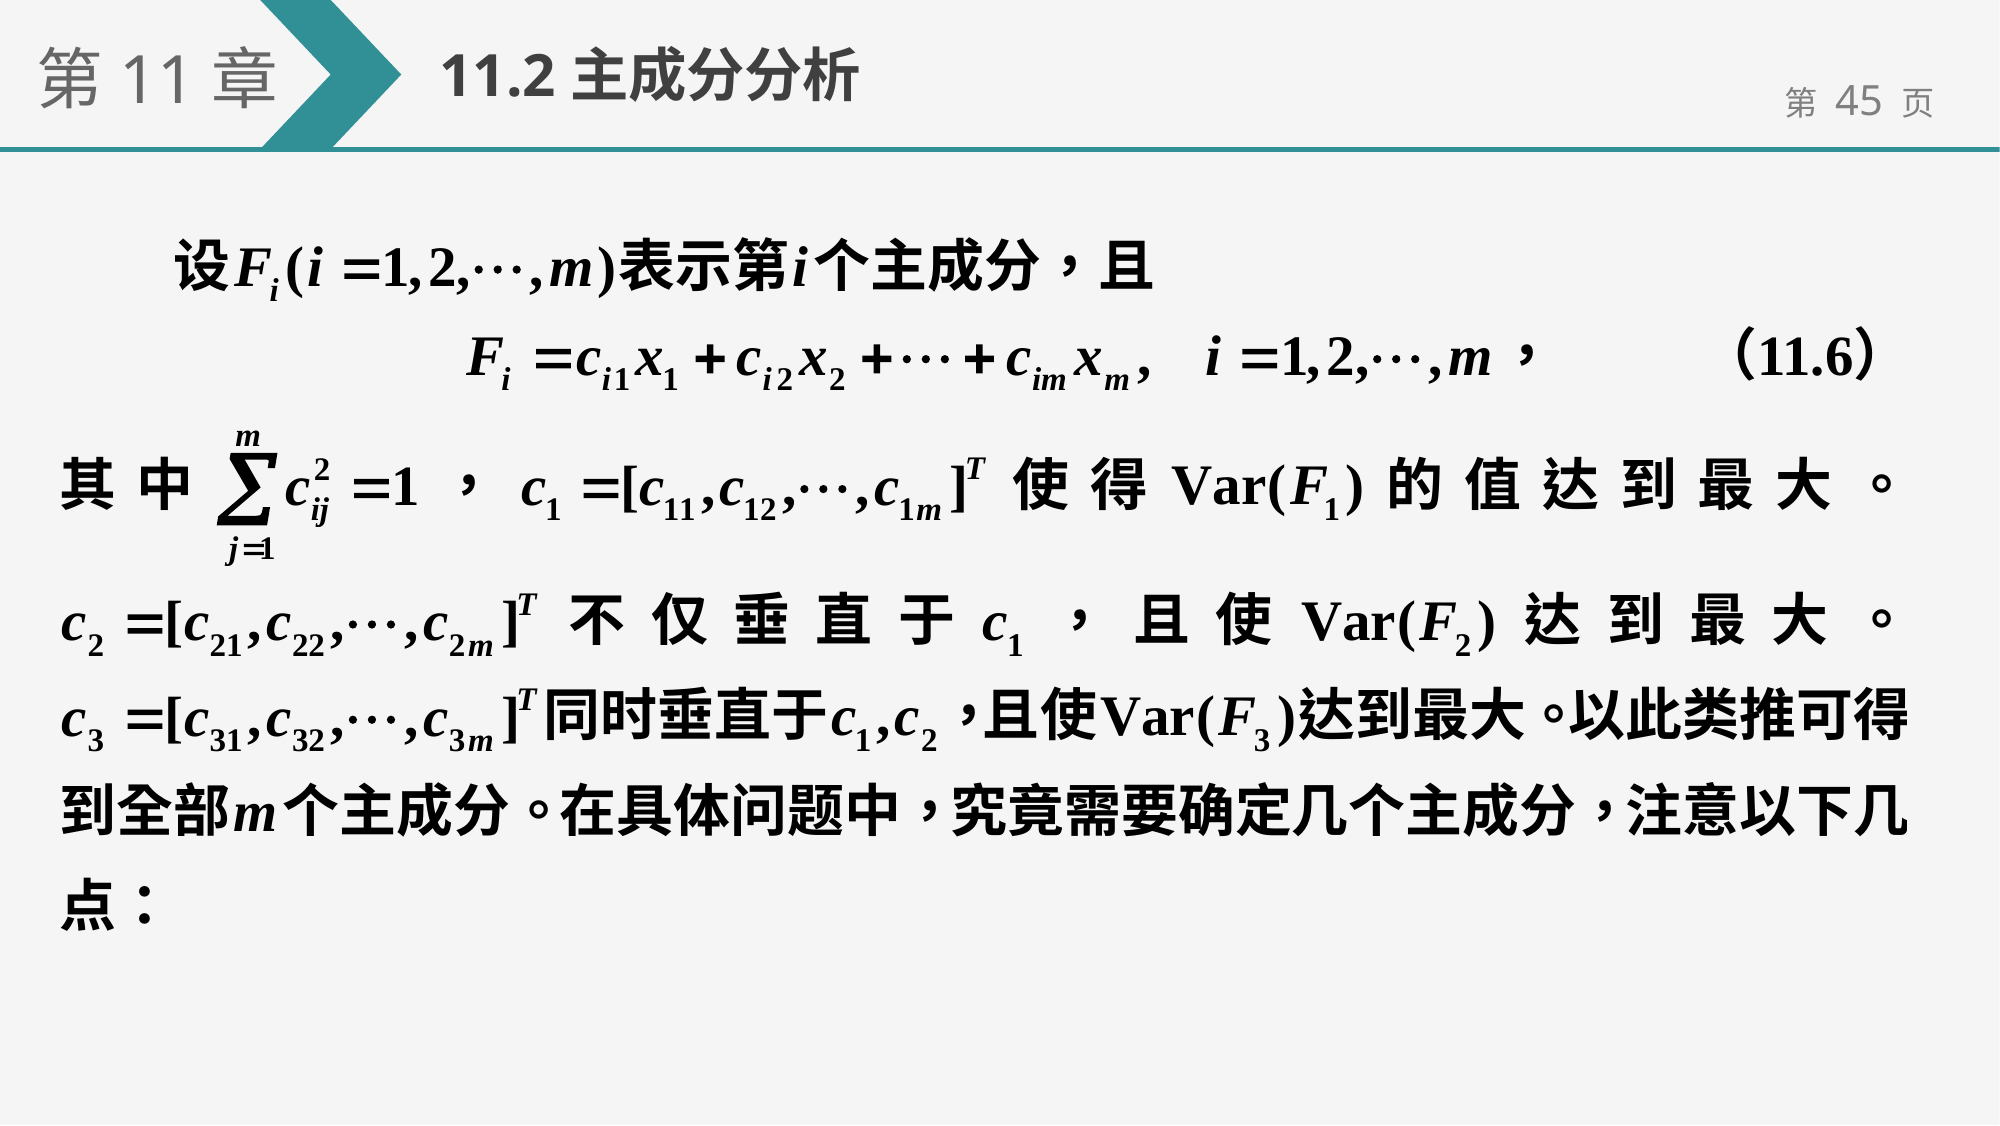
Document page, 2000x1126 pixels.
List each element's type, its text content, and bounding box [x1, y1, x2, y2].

text_box [258, 0, 403, 148]
text_box 第11章 [21, 29, 294, 125]
text_box 11.2主成分分析 [424, 31, 1366, 116]
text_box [59, 218, 1907, 985]
